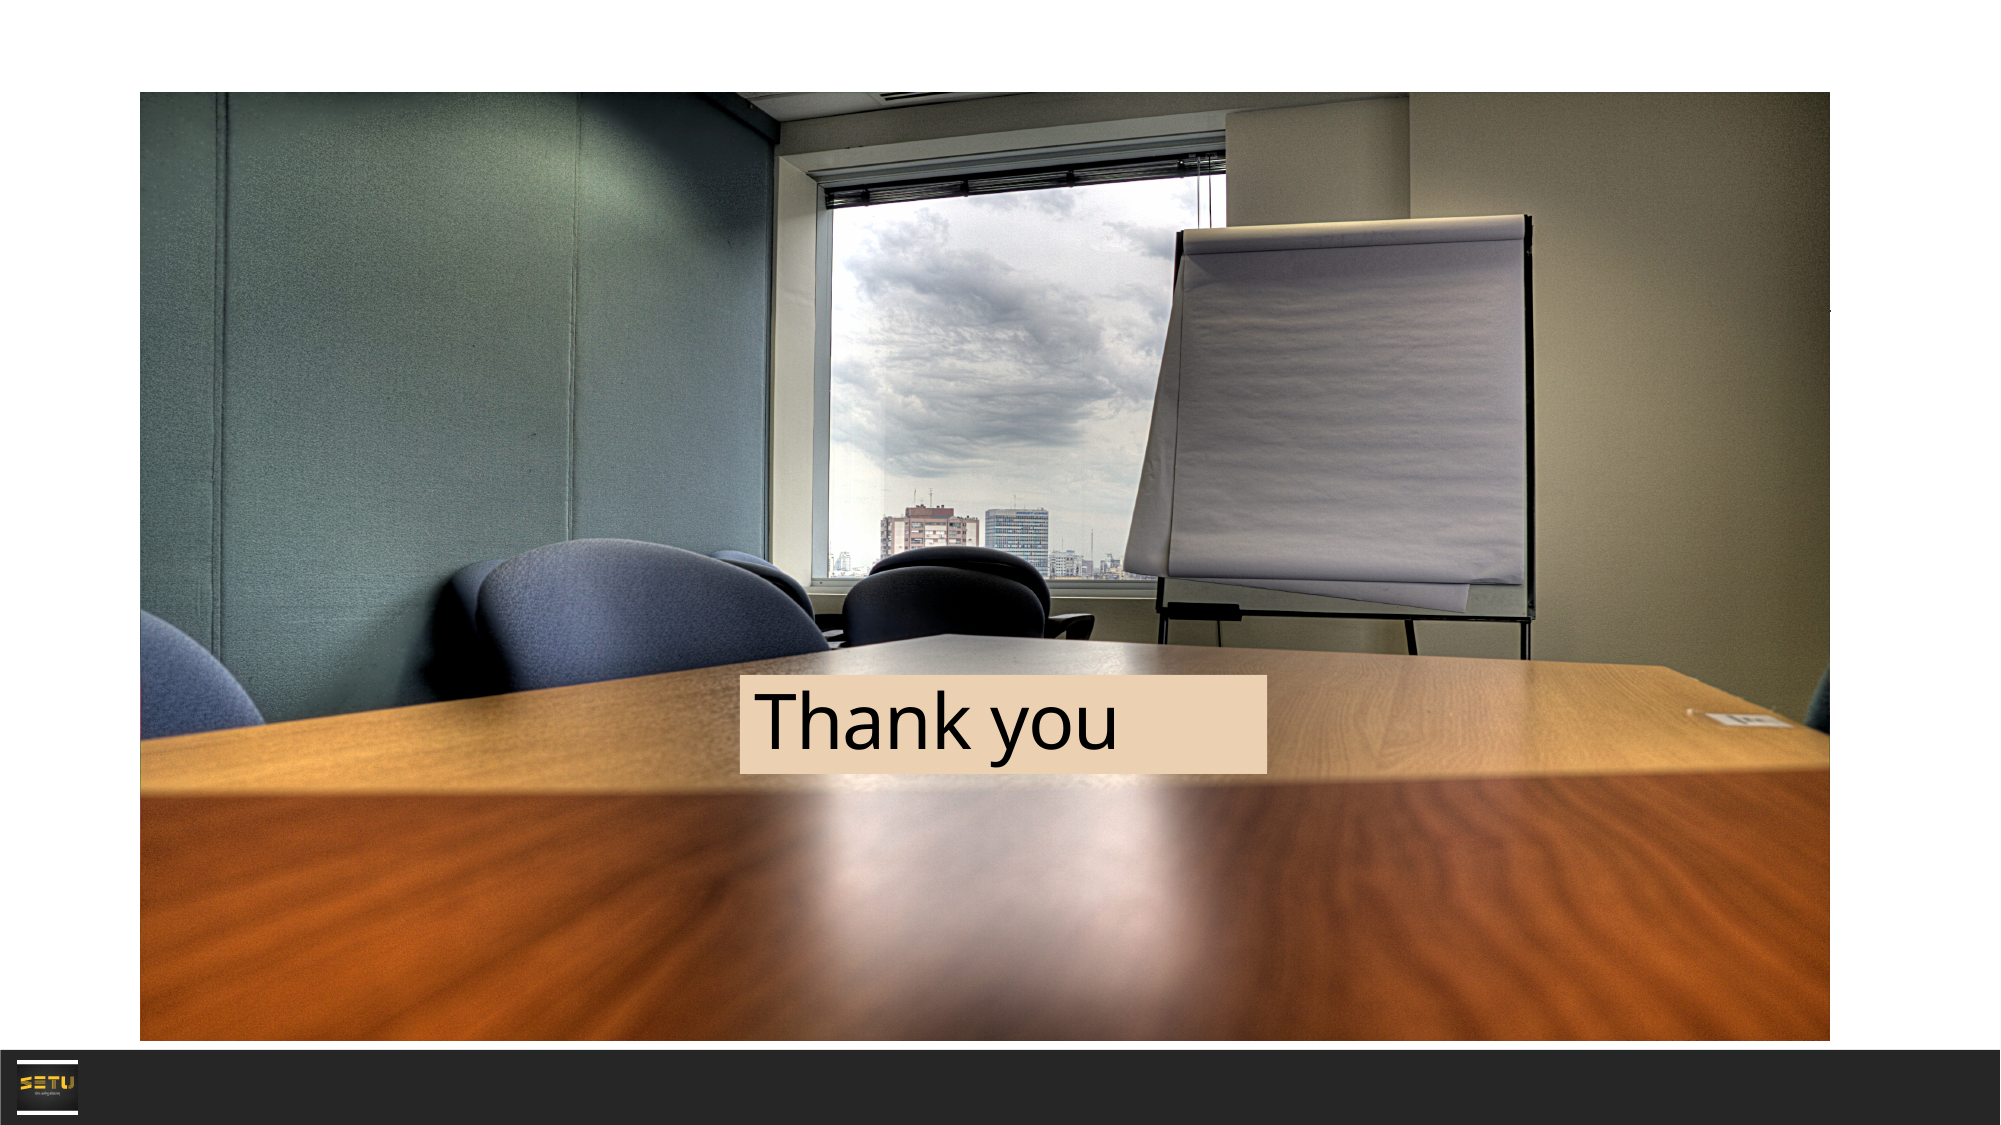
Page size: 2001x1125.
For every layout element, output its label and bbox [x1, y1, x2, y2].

picture [139, 92, 1831, 1042]
picture [17, 1060, 79, 1115]
